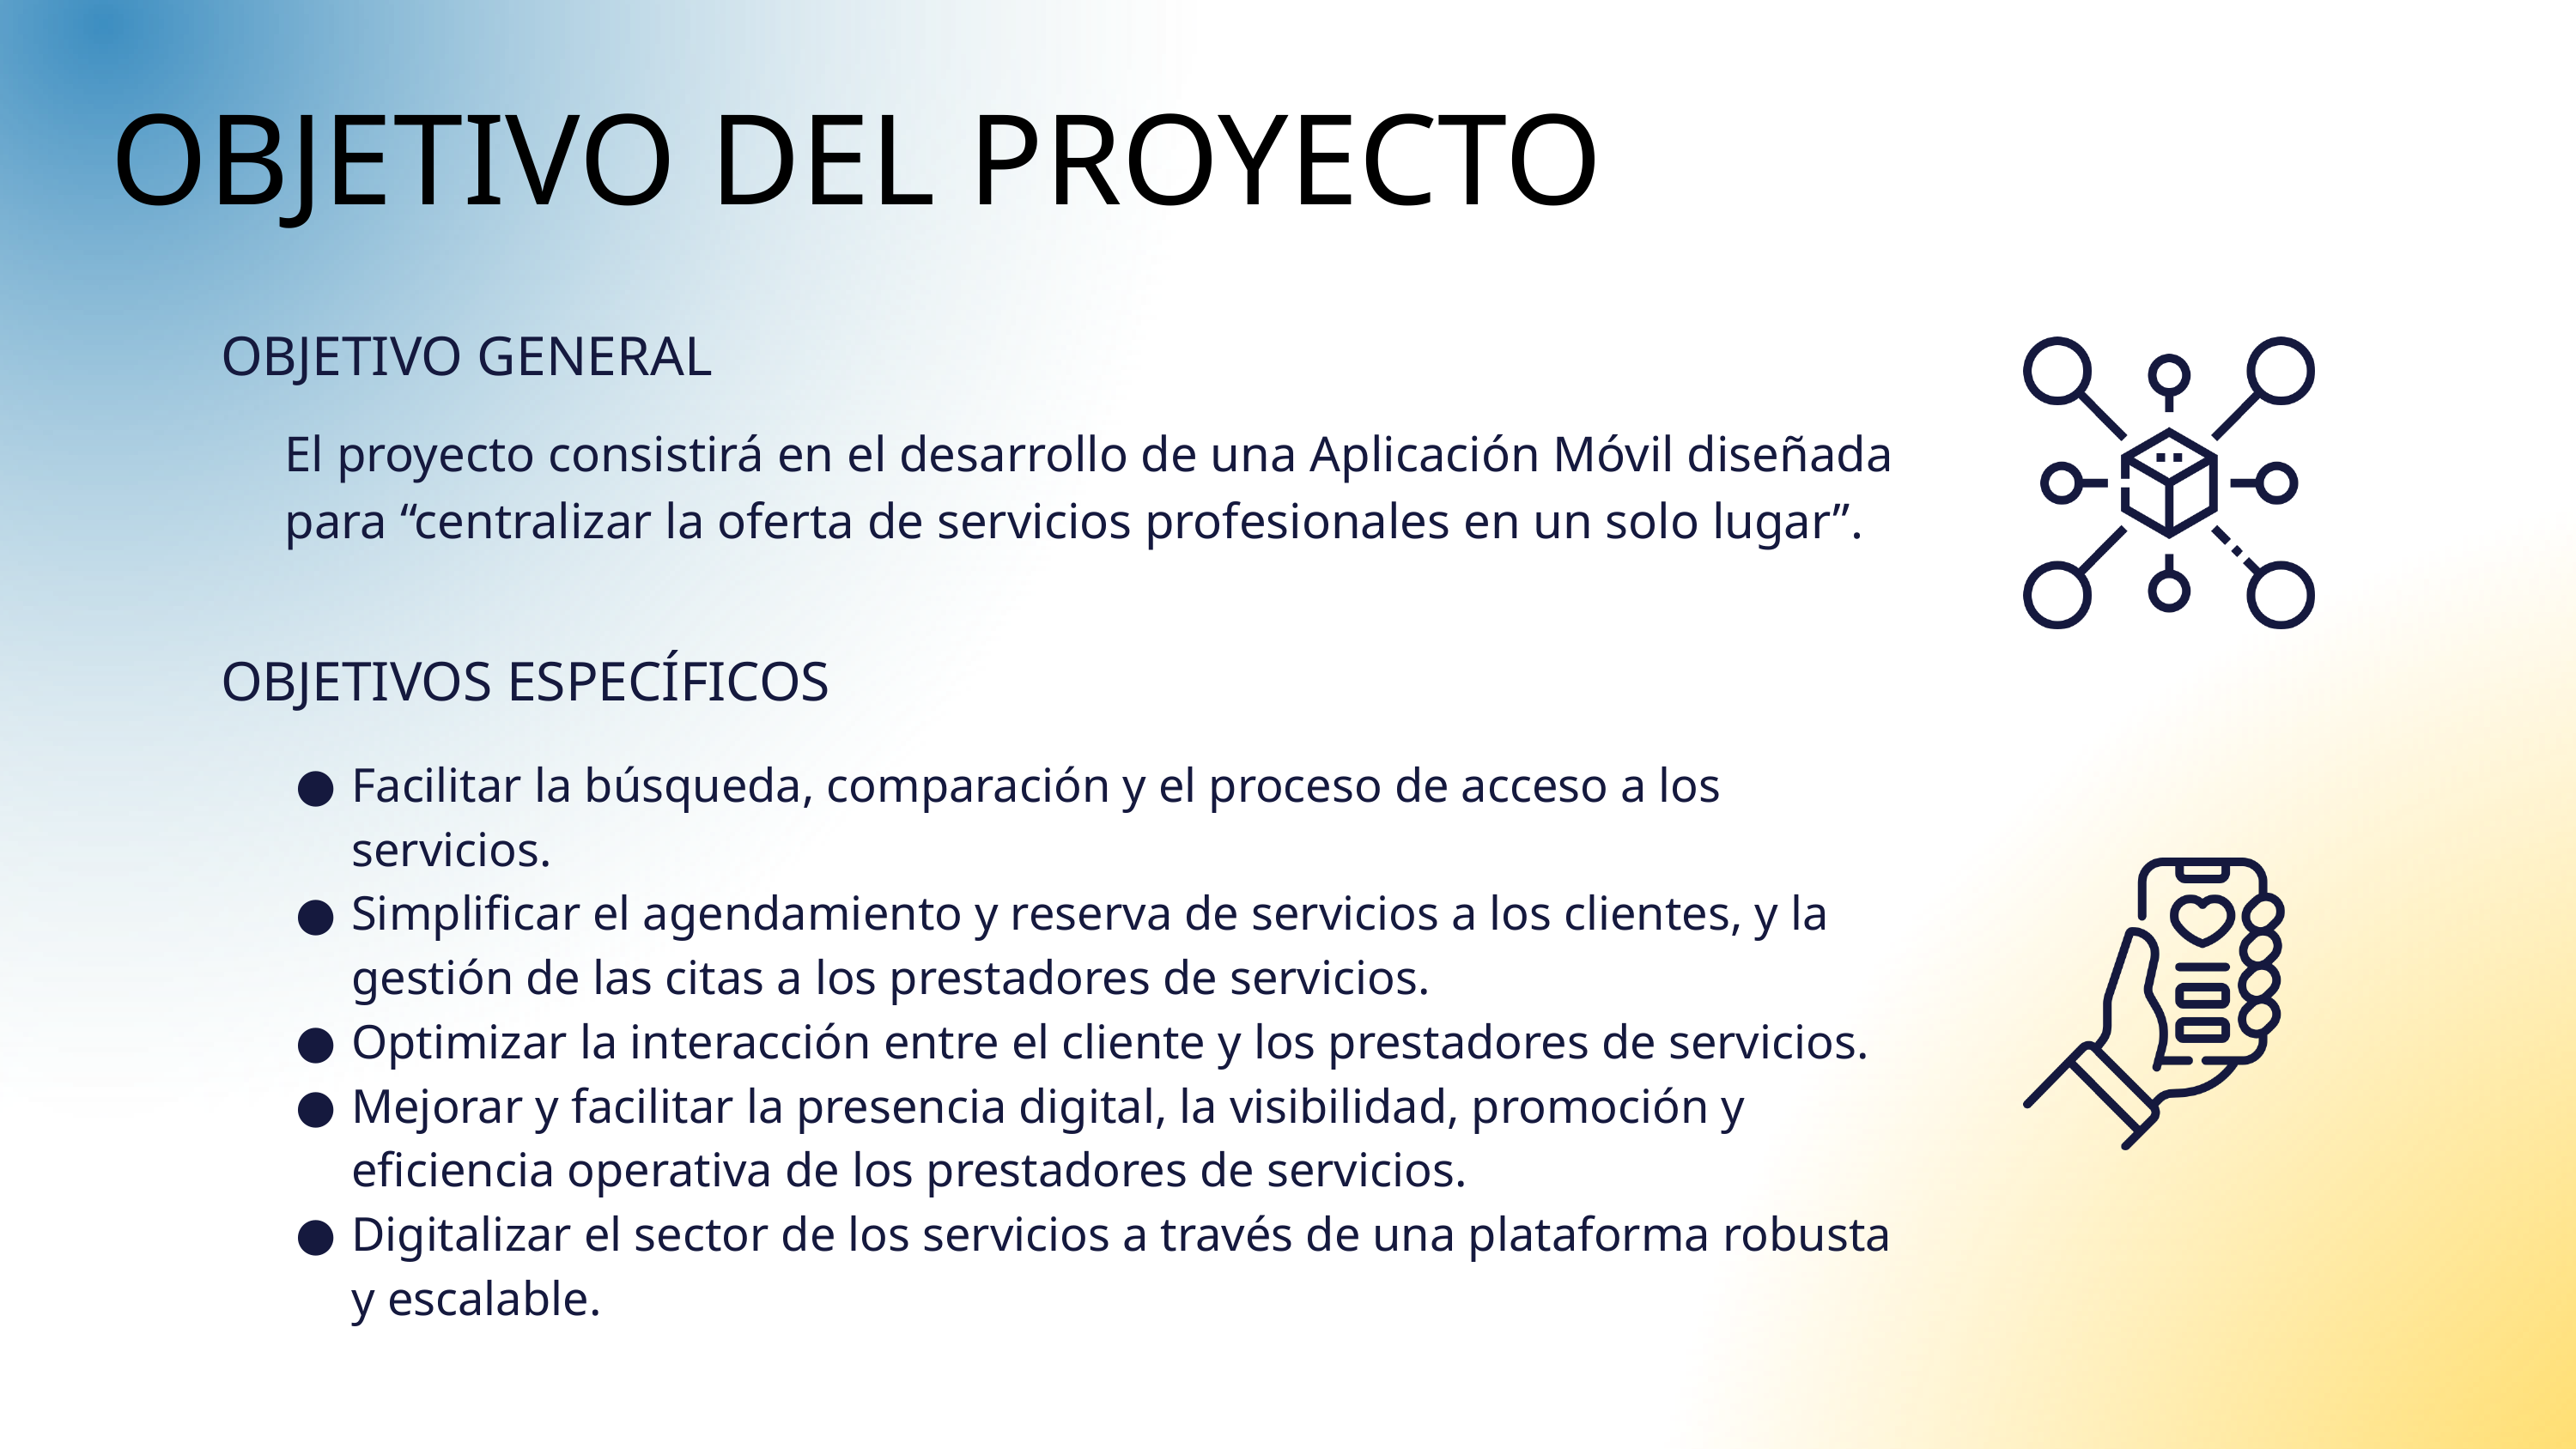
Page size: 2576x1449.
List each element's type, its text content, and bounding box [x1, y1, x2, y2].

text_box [220, 310, 1935, 613]
picture [2023, 336, 2316, 629]
text_box Facilitar la búsqueda, comparación y el proceso de acceso a los servicios. Simplificar el agendamiento y reserva de servicios a los clientes, y la gestión de las citas a los prestadores de servicios. Optimizar la interacción entre el cliente y los prestadores de servicios. Mejorar y facilitar la presencia digital, la visibilidad, promoción y eficiencia operativa de los prestadores de servicios. Digitalizar el sector de los servicios a través de una plataforma robusta y escalable. [274, 734, 1935, 1337]
text_box [0, 0, 1198, 1118]
text_box [1643, 475, 2576, 1449]
text_box OBJETIVO DEL PROYECTO [98, 83, 2576, 245]
text_box OBJETIVOS ESPECÍFICOS [221, 636, 1264, 731]
picture [2023, 858, 2316, 1150]
